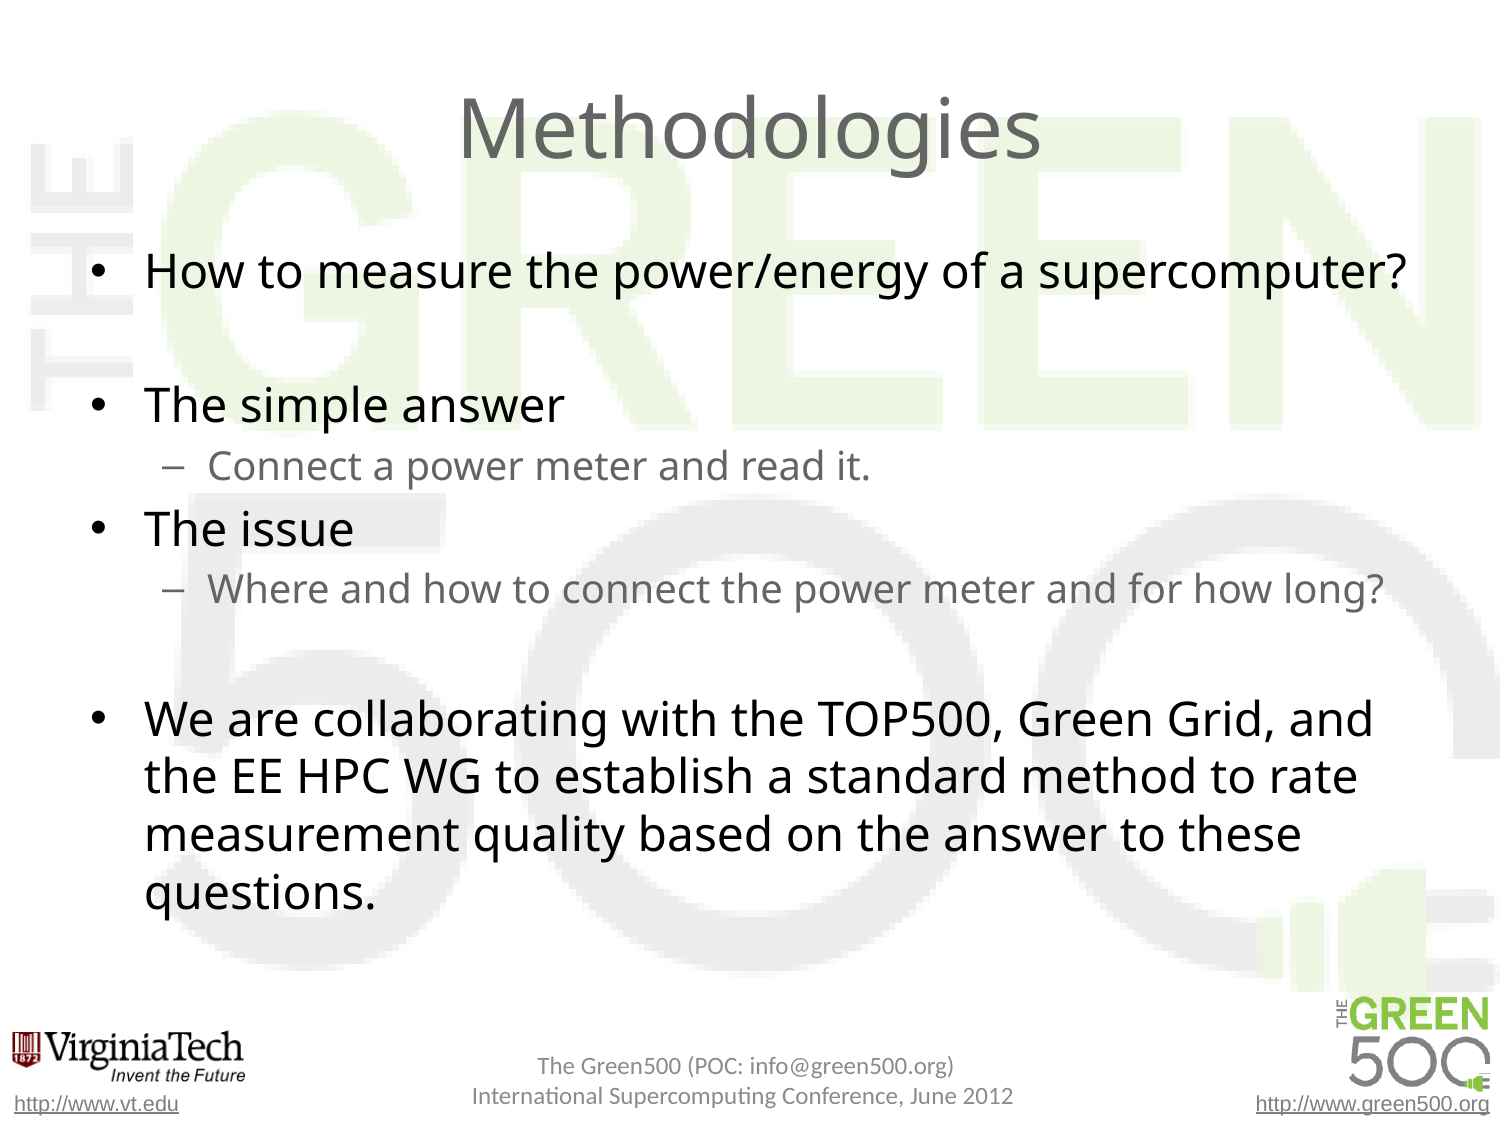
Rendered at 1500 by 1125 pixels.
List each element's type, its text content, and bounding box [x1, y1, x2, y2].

picture [12, 1030, 246, 1083]
title Methodologies [75, 45, 1425, 205]
list How to measure the power/energy of a supercomputer? The simple answer Connect a power meter and read it. The issue Where and how to connect the power meter and for how long? We are collaborating with the TOP500, Green Grid, and the EE HPC WG to establish a standard method to rate measurement quality based on the answer to these questions. [75, 233, 1425, 1005]
